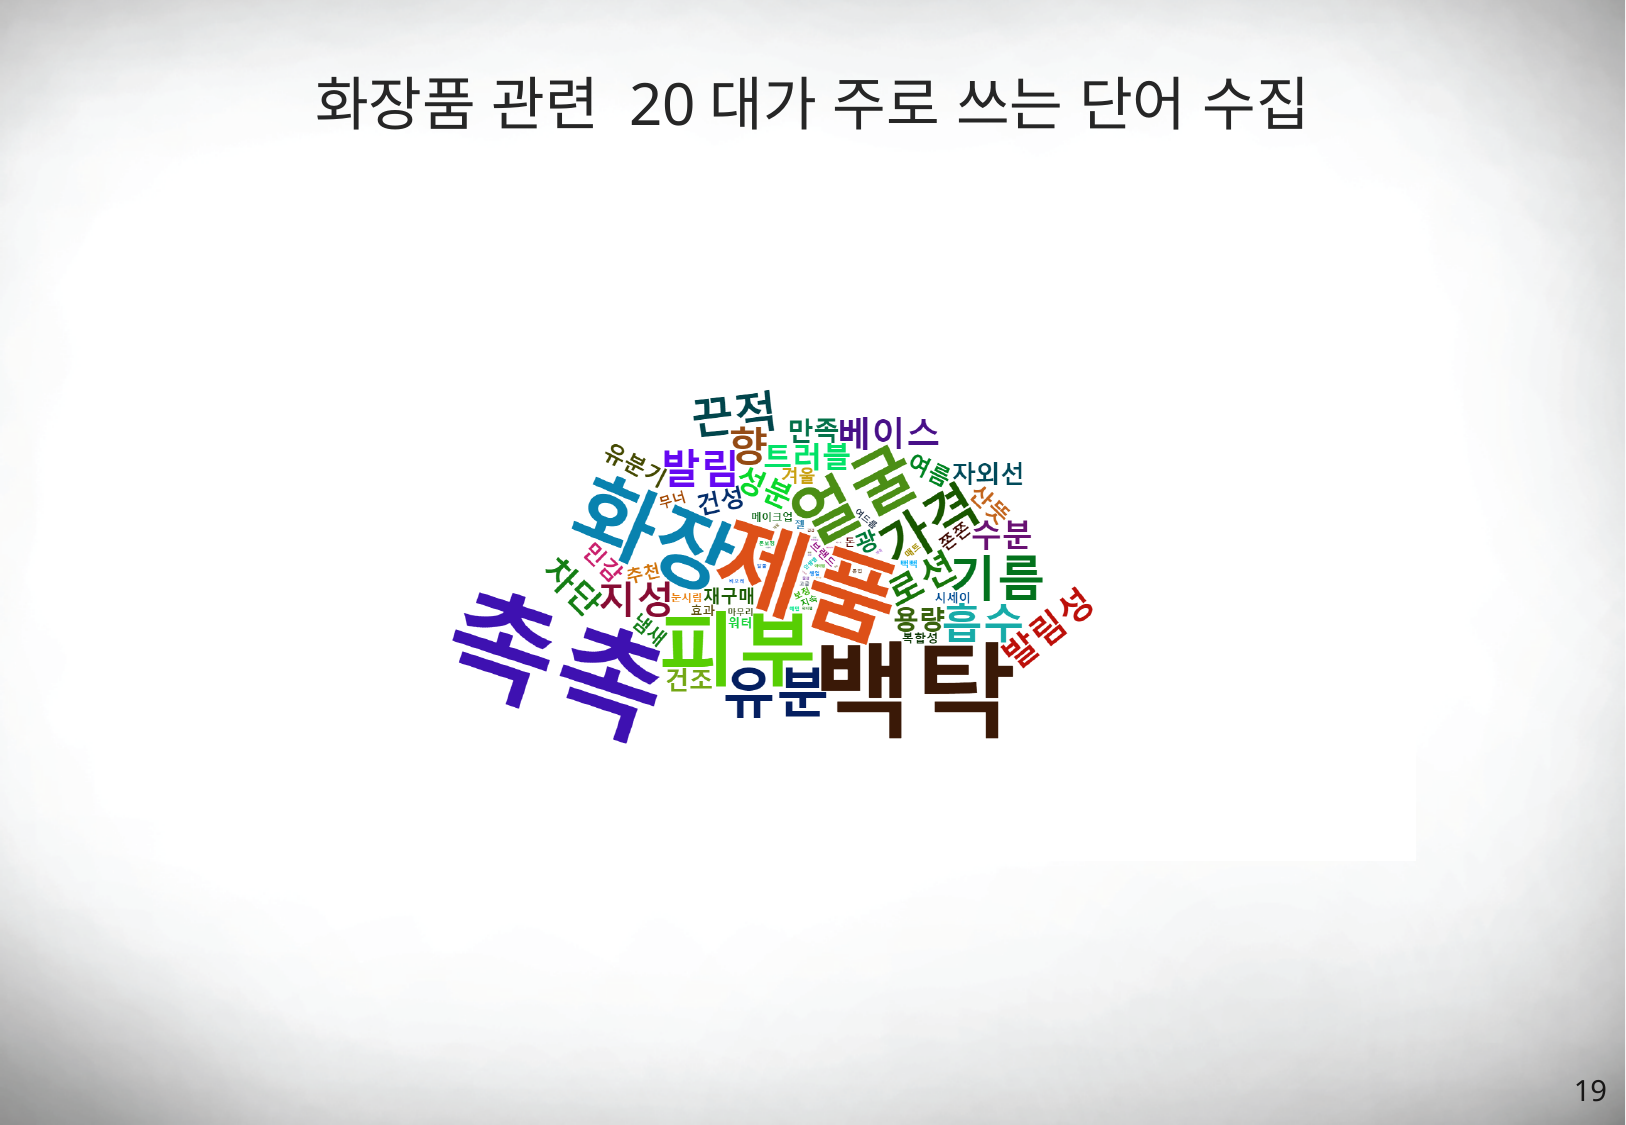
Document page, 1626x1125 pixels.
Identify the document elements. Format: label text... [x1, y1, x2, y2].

text_box 화장품 관련 20대가 주로 쓰는 단어 수집 [0, 59, 1625, 145]
text_box 19 [1559, 1065, 1623, 1115]
picture [0, 0, 1626, 1125]
